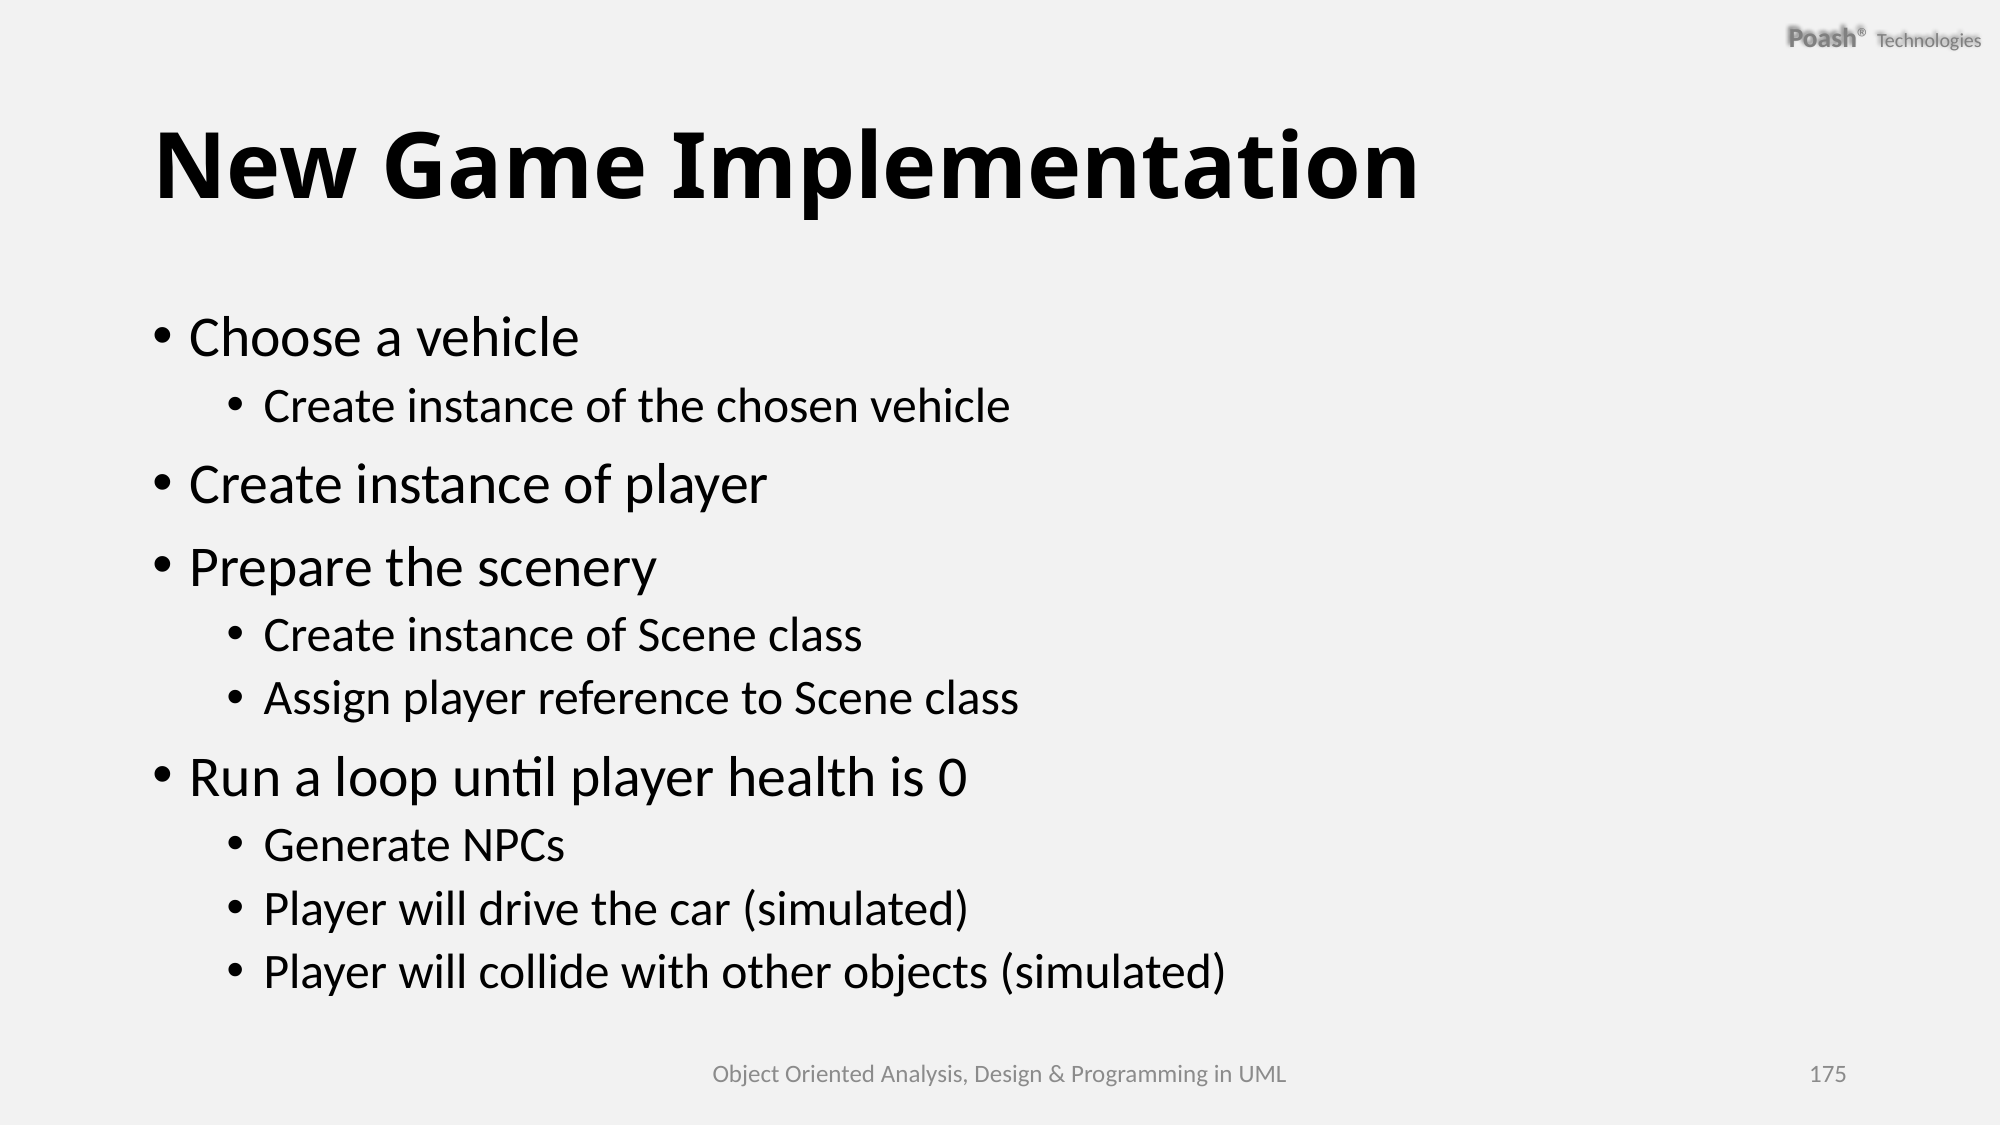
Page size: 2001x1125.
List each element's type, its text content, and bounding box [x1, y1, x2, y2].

slide_number 175 [1412, 1042, 1863, 1103]
footer Object Oriented Analysis, Design & Programming in UML [662, 1042, 1338, 1103]
title New Game Implementation [137, 59, 1863, 278]
list Choose a vehicle Create instance of the chosen vehicle Create instance of player Prepare the scenery Create instance of Scene class Assign player reference to Scene class Run a loop until player health is 0 Generate NPCs Player will drive the car (simulated) Player will collide with other objects (simulated) [137, 299, 1863, 1014]
